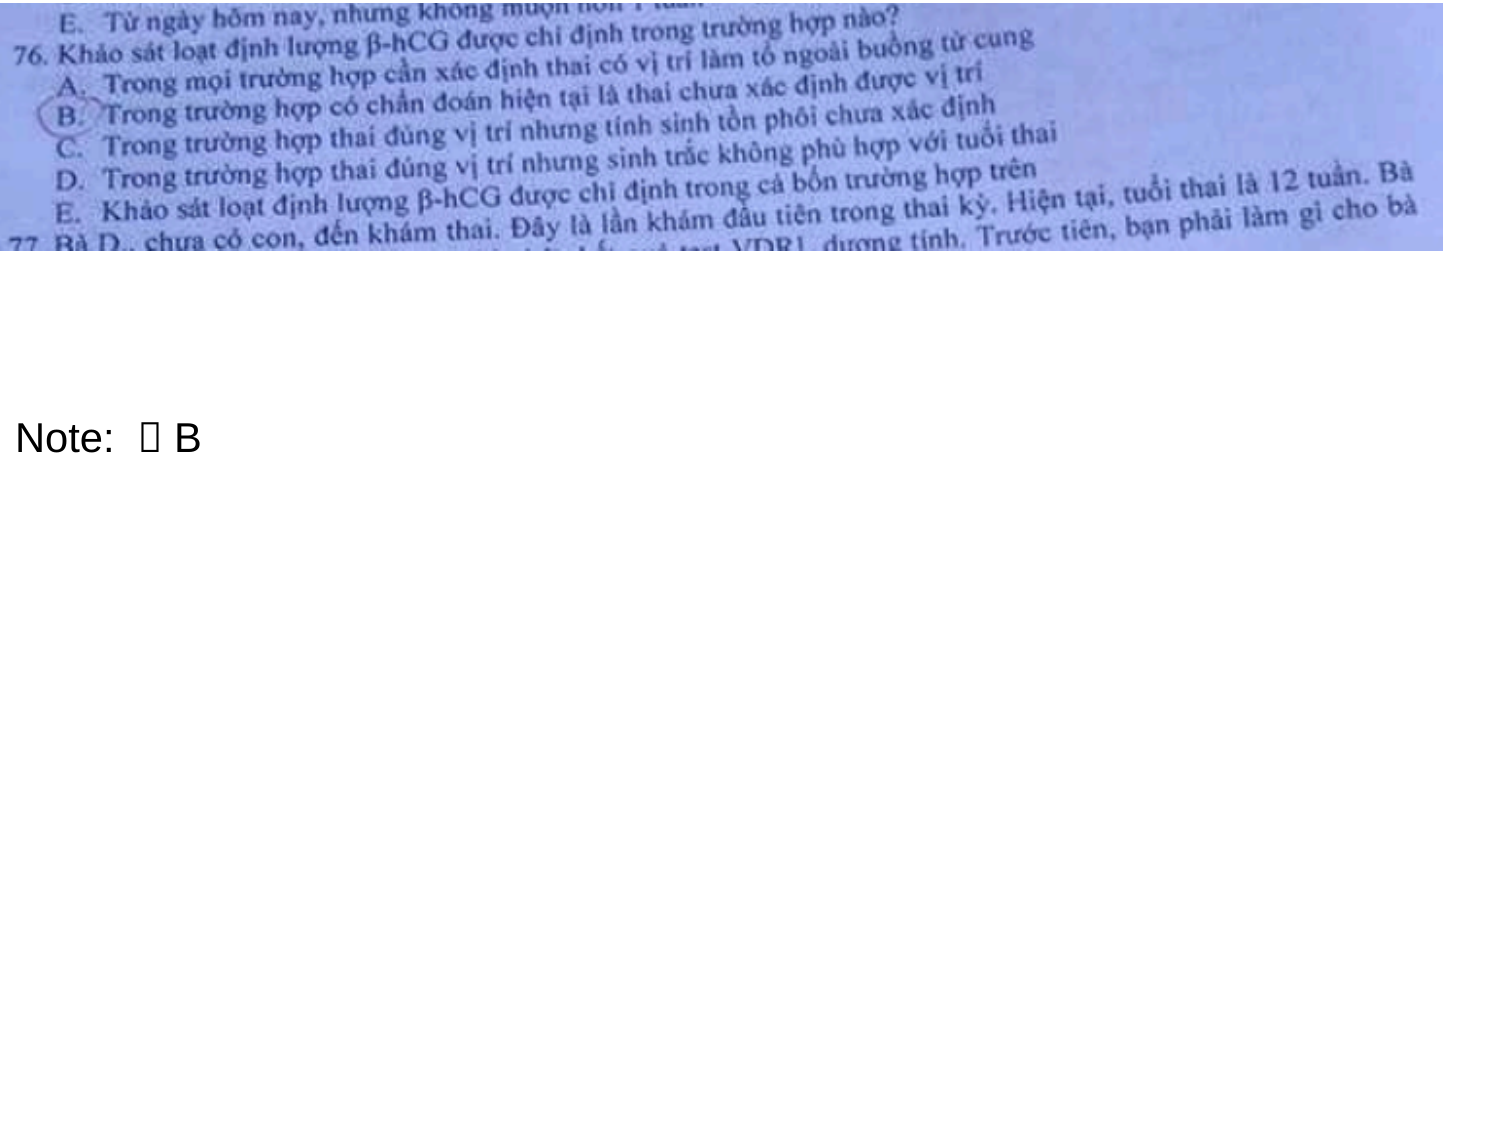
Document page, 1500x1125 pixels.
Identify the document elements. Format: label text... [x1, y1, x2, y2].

subtitle Note:  B [0, 409, 1500, 1094]
picture [0, 3, 1443, 251]
